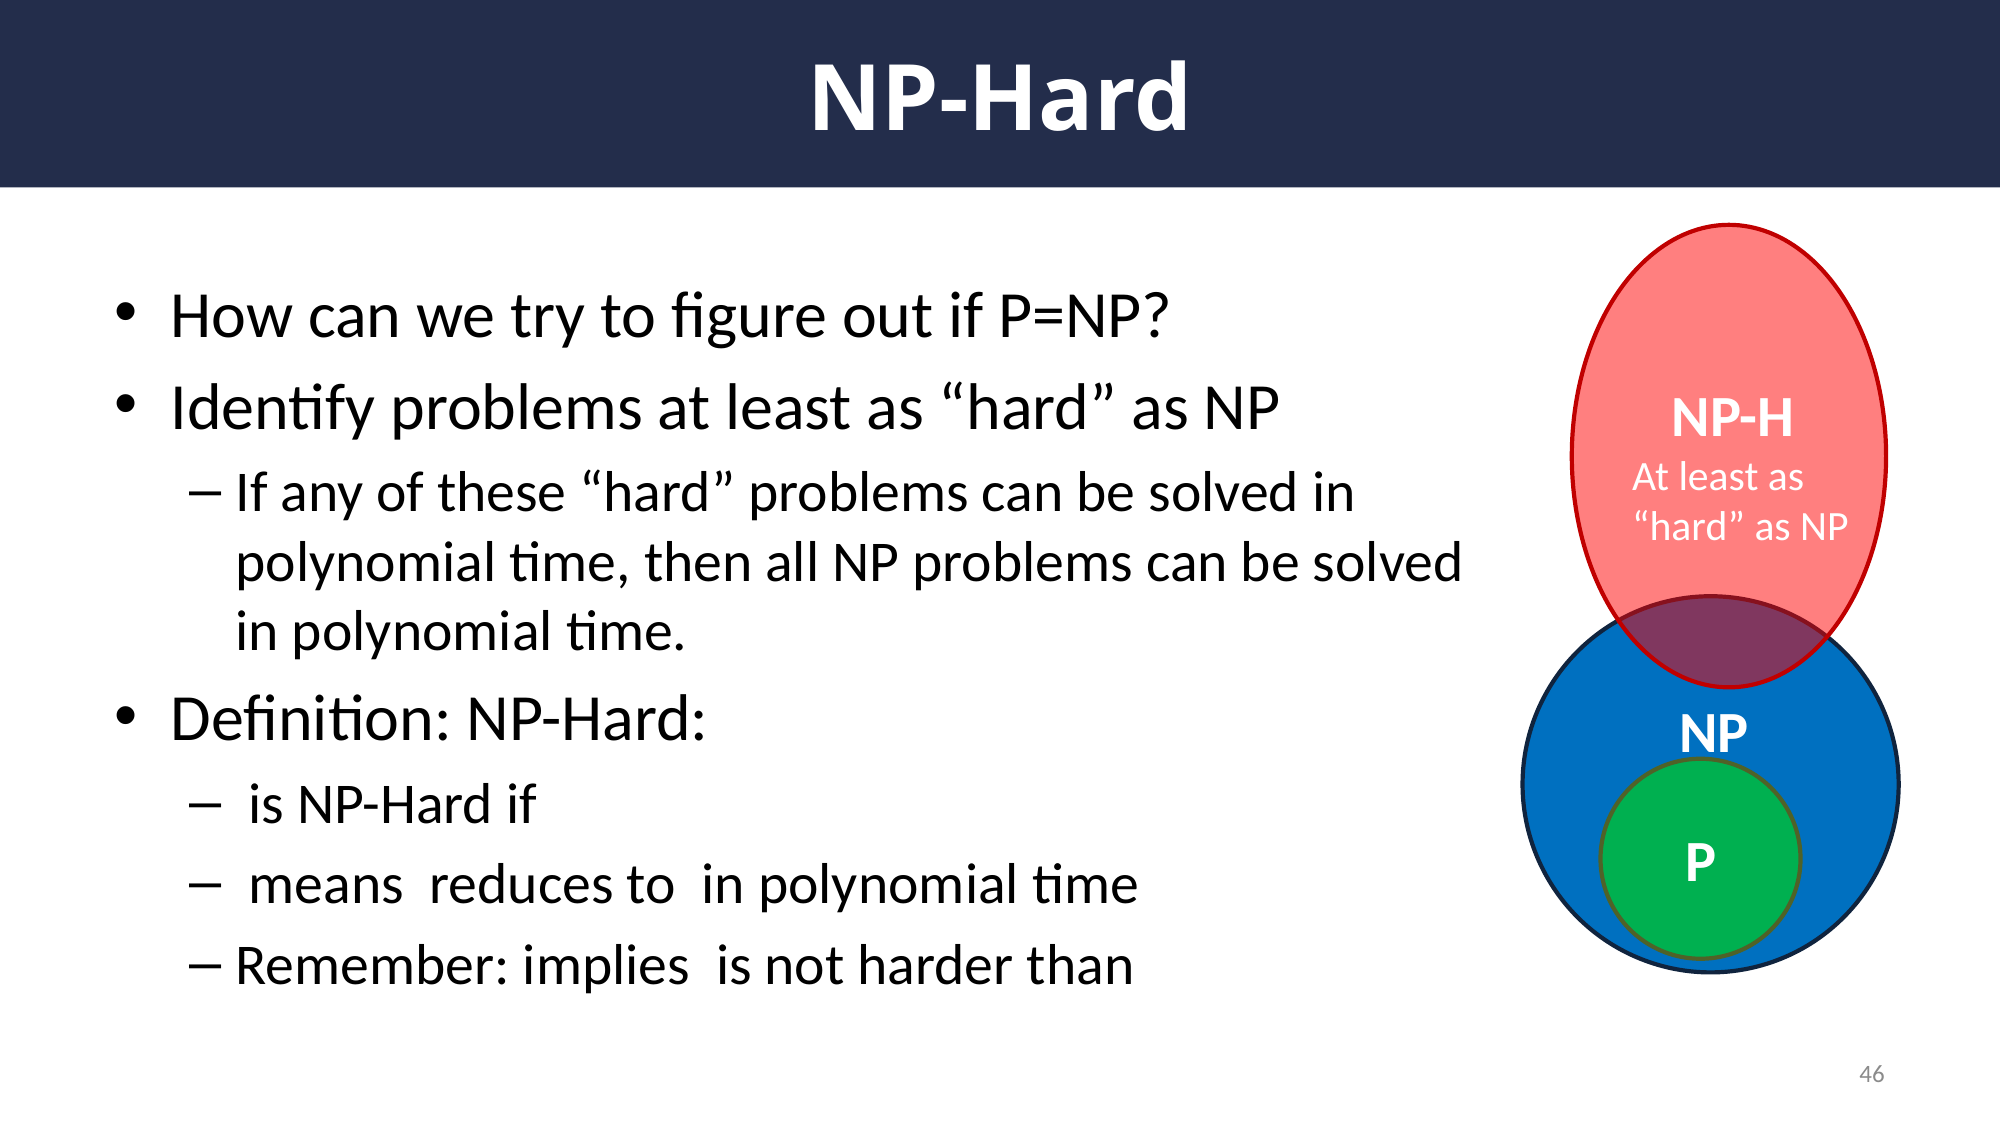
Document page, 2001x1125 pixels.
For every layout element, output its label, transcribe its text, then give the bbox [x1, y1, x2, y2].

text_box [1569, 222, 1889, 690]
text_box NP-H [1657, 370, 1810, 441]
title NP-Hard [99, 24, 1900, 163]
text_box At least as “hard” as NP [1617, 441, 1887, 557]
text_box NP [1664, 686, 1764, 772]
text_box P [1670, 815, 1731, 901]
text_box [1520, 620, 1901, 975]
text_box [1598, 763, 1803, 961]
slide_number 46 [1433, 1042, 1900, 1103]
